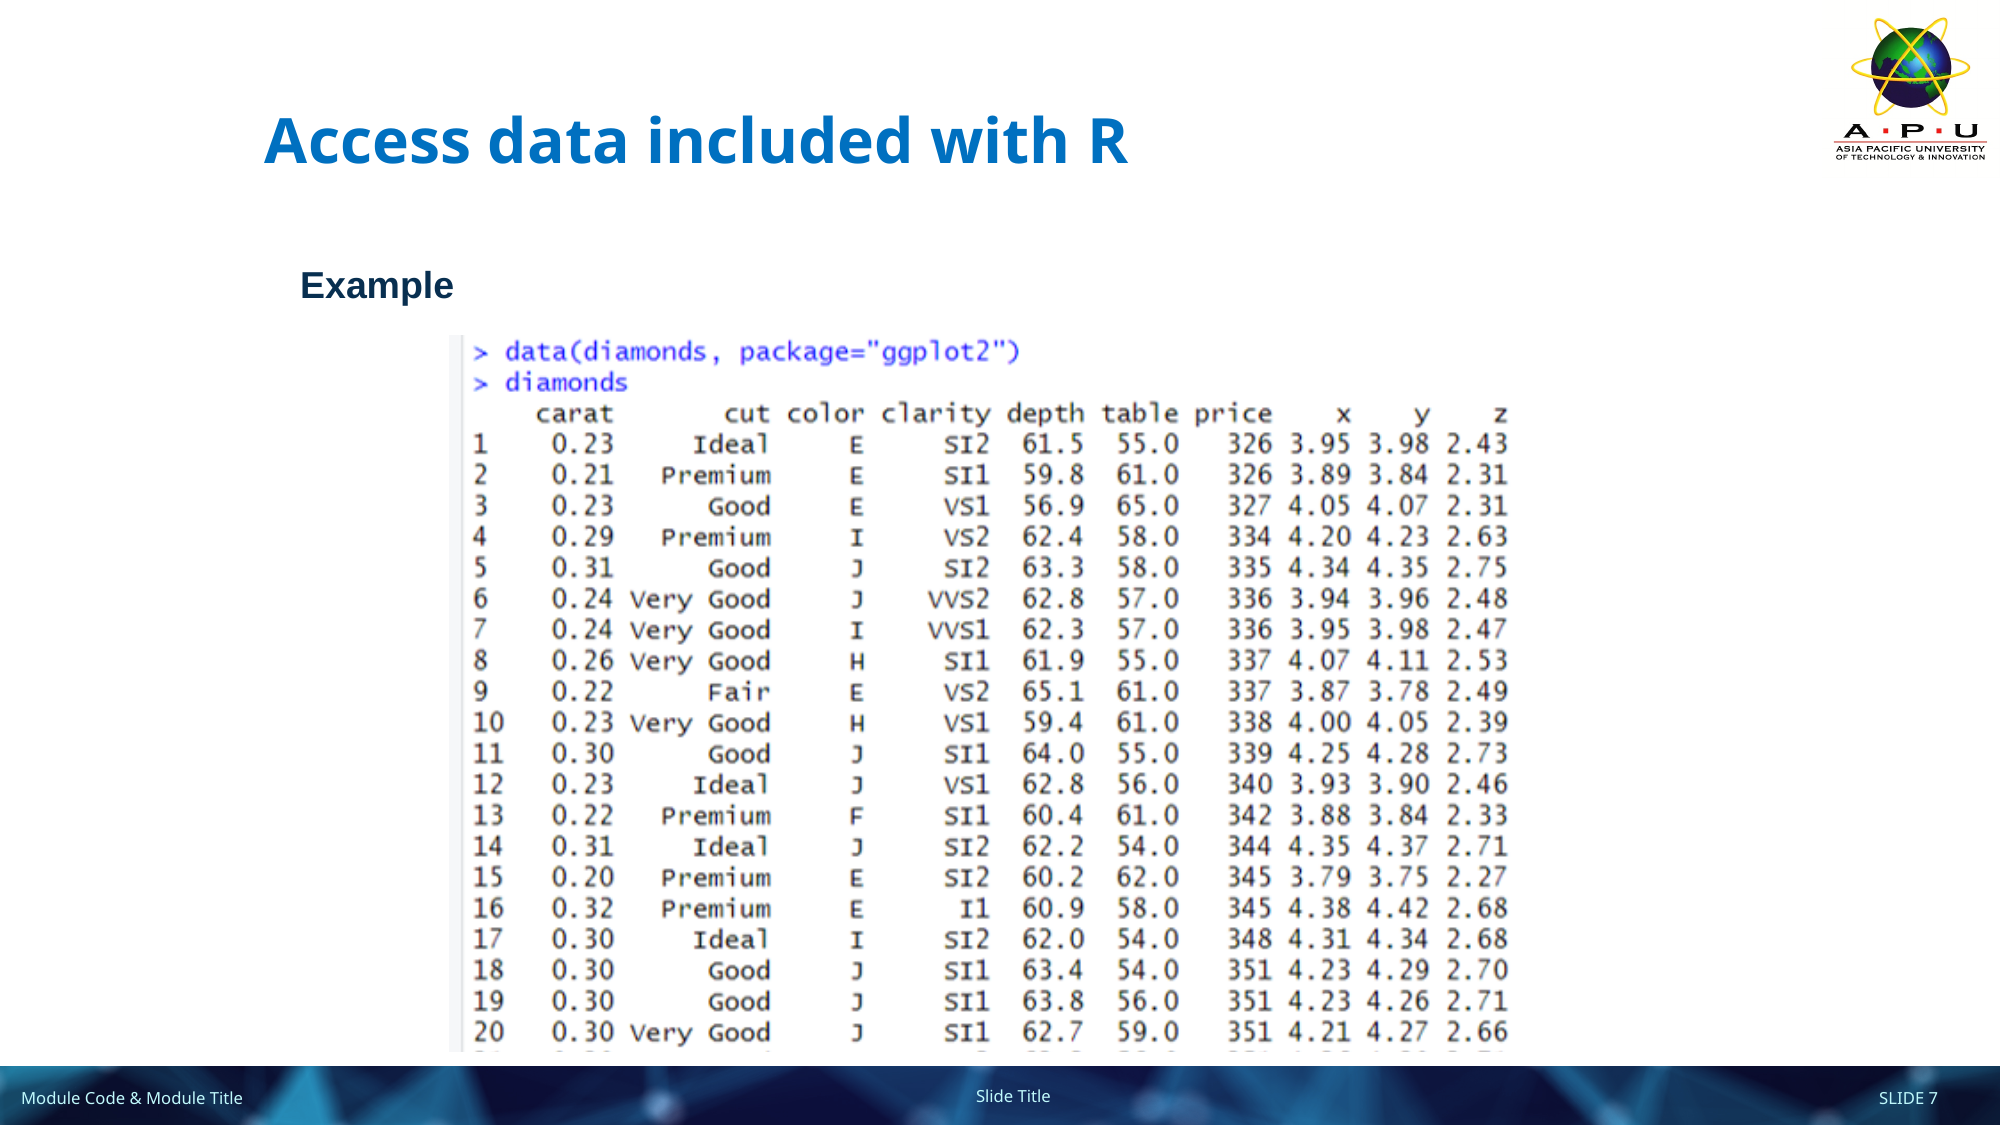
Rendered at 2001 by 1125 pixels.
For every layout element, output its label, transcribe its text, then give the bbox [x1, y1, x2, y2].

text_box Example [285, 253, 470, 314]
picture [1822, 0, 2000, 178]
picture [448, 335, 1551, 1052]
title Access data included with R [249, 45, 1485, 233]
picture [0, 1066, 2000, 1125]
